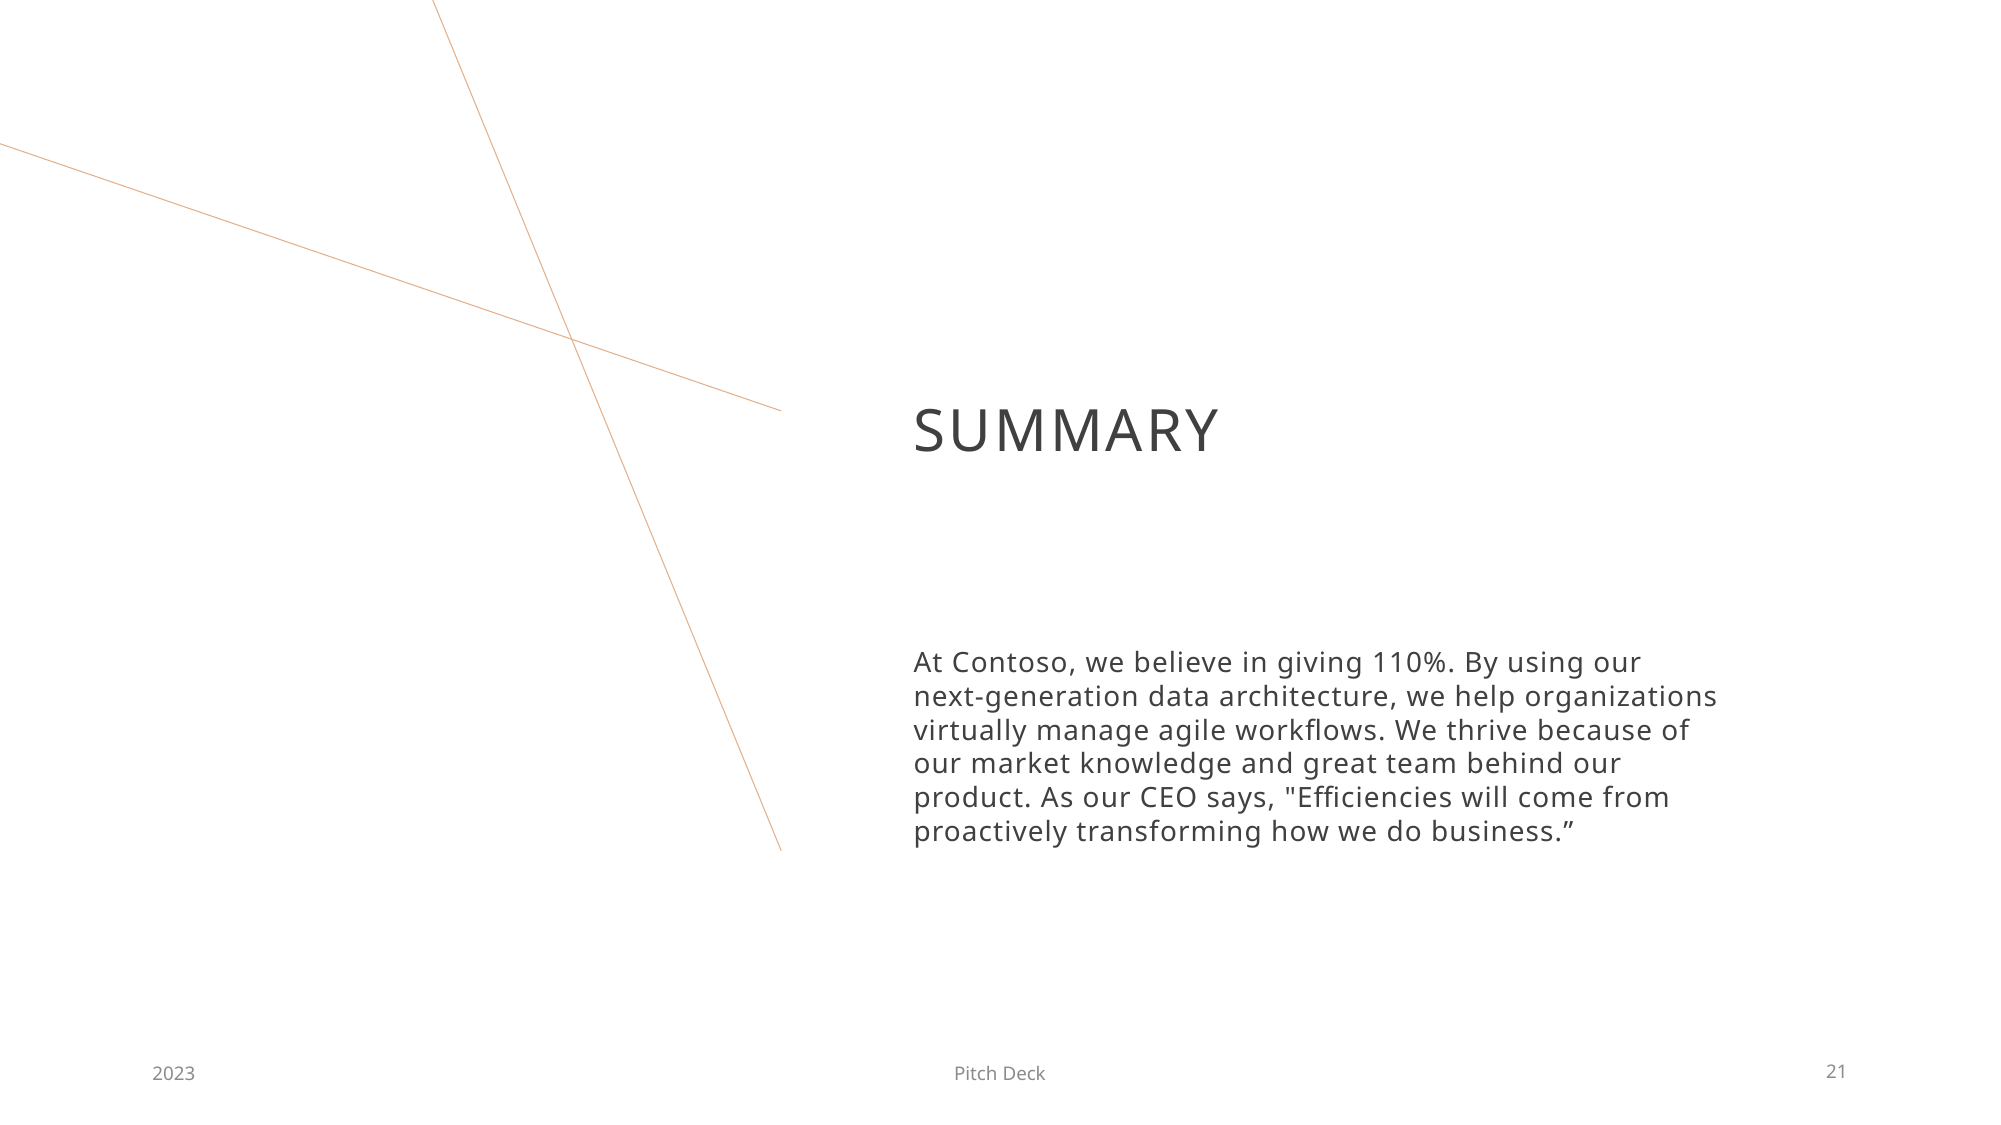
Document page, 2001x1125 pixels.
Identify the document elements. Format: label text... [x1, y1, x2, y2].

slide_number 2023 [137, 1042, 588, 1103]
list At Contoso, we believe in giving 110%. By using our next-generation data architecture, we help organizations virtually manage agile workflows. We thrive because of our market knowledge and great team behind our product. As our CEO says, "Efficiencies will come from proactively transforming how we do business.” [898, 604, 1737, 855]
footer Pitch Deck [662, 1042, 1338, 1103]
slide_number 21 [1412, 1042, 1863, 1103]
title SUMMARY [898, 274, 1737, 472]
